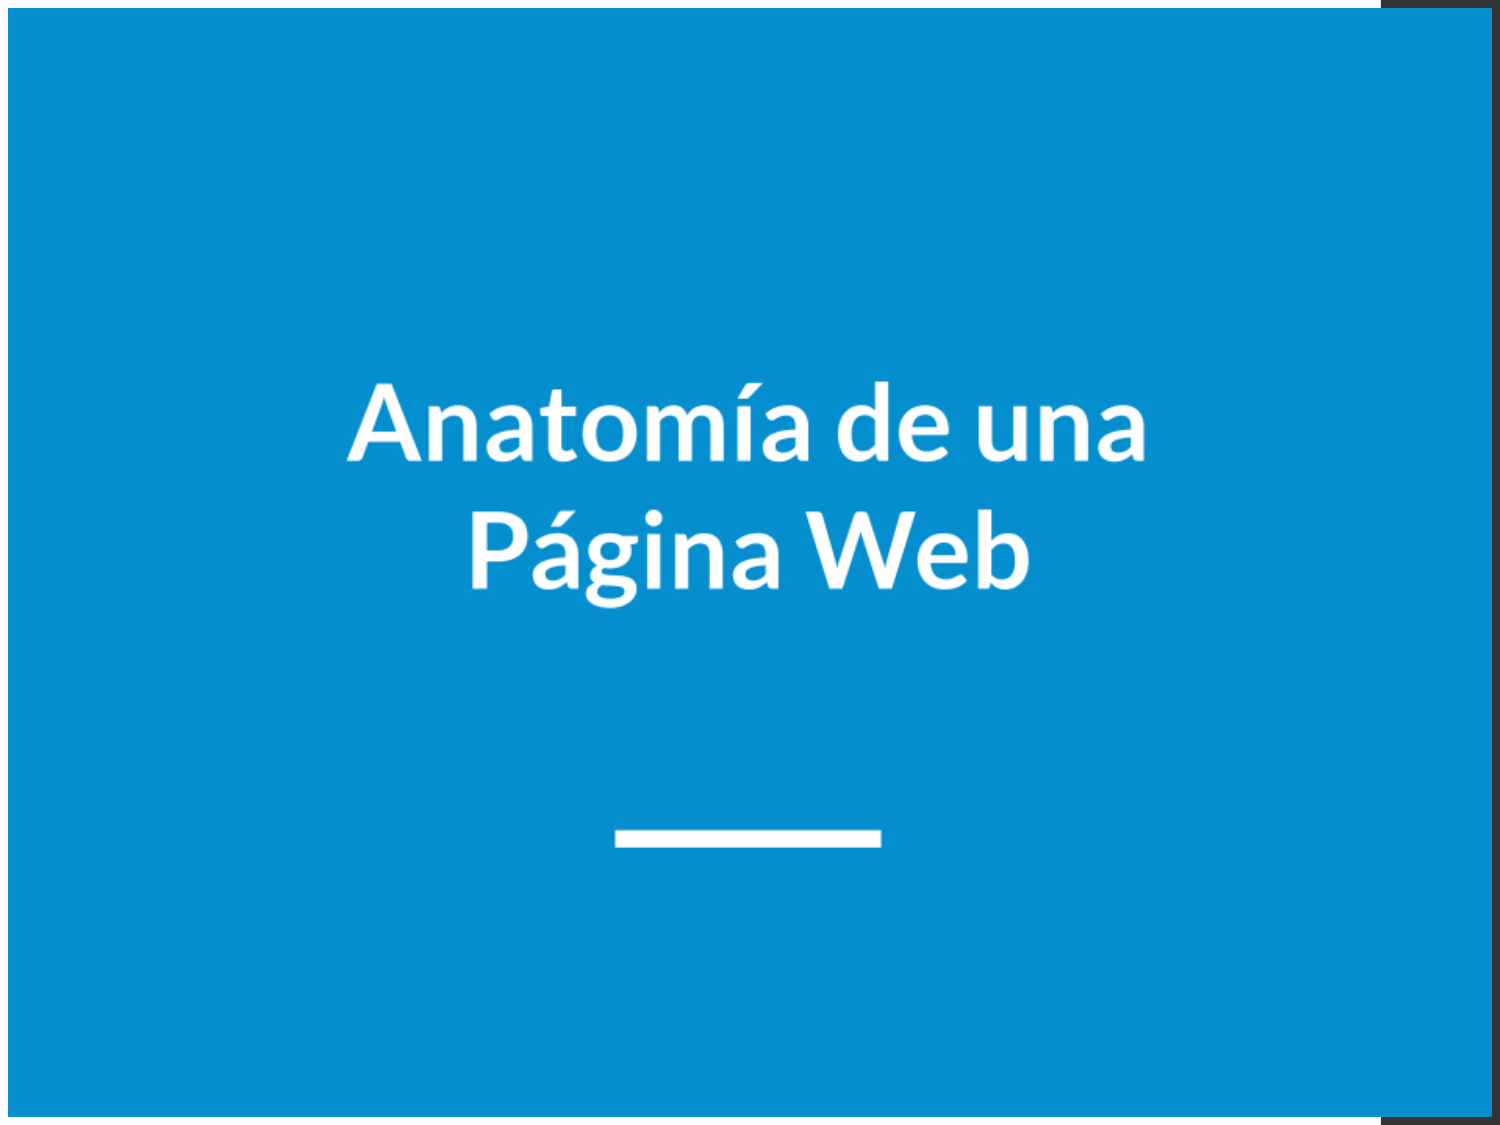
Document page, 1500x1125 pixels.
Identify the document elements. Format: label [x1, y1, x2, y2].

picture [532, 532, 578, 589]
picture [838, 382, 889, 462]
picture [487, 405, 533, 462]
picture [551, 510, 575, 527]
picture [737, 406, 751, 461]
picture [978, 509, 1029, 589]
picture [645, 510, 663, 527]
picture [646, 405, 724, 461]
picture [738, 382, 762, 398]
picture [806, 512, 916, 589]
picture [898, 405, 949, 462]
picture [472, 512, 528, 589]
picture [582, 405, 637, 462]
picture [979, 406, 1027, 462]
picture [762, 405, 808, 462]
picture [732, 533, 778, 589]
picture [674, 534, 723, 589]
picture [347, 383, 422, 461]
picture [647, 534, 661, 589]
picture [1040, 405, 1088, 461]
picture [585, 533, 638, 608]
picture [429, 405, 477, 461]
picture [615, 830, 881, 847]
picture [540, 390, 577, 462]
picture [1098, 405, 1144, 462]
picture [917, 534, 968, 589]
